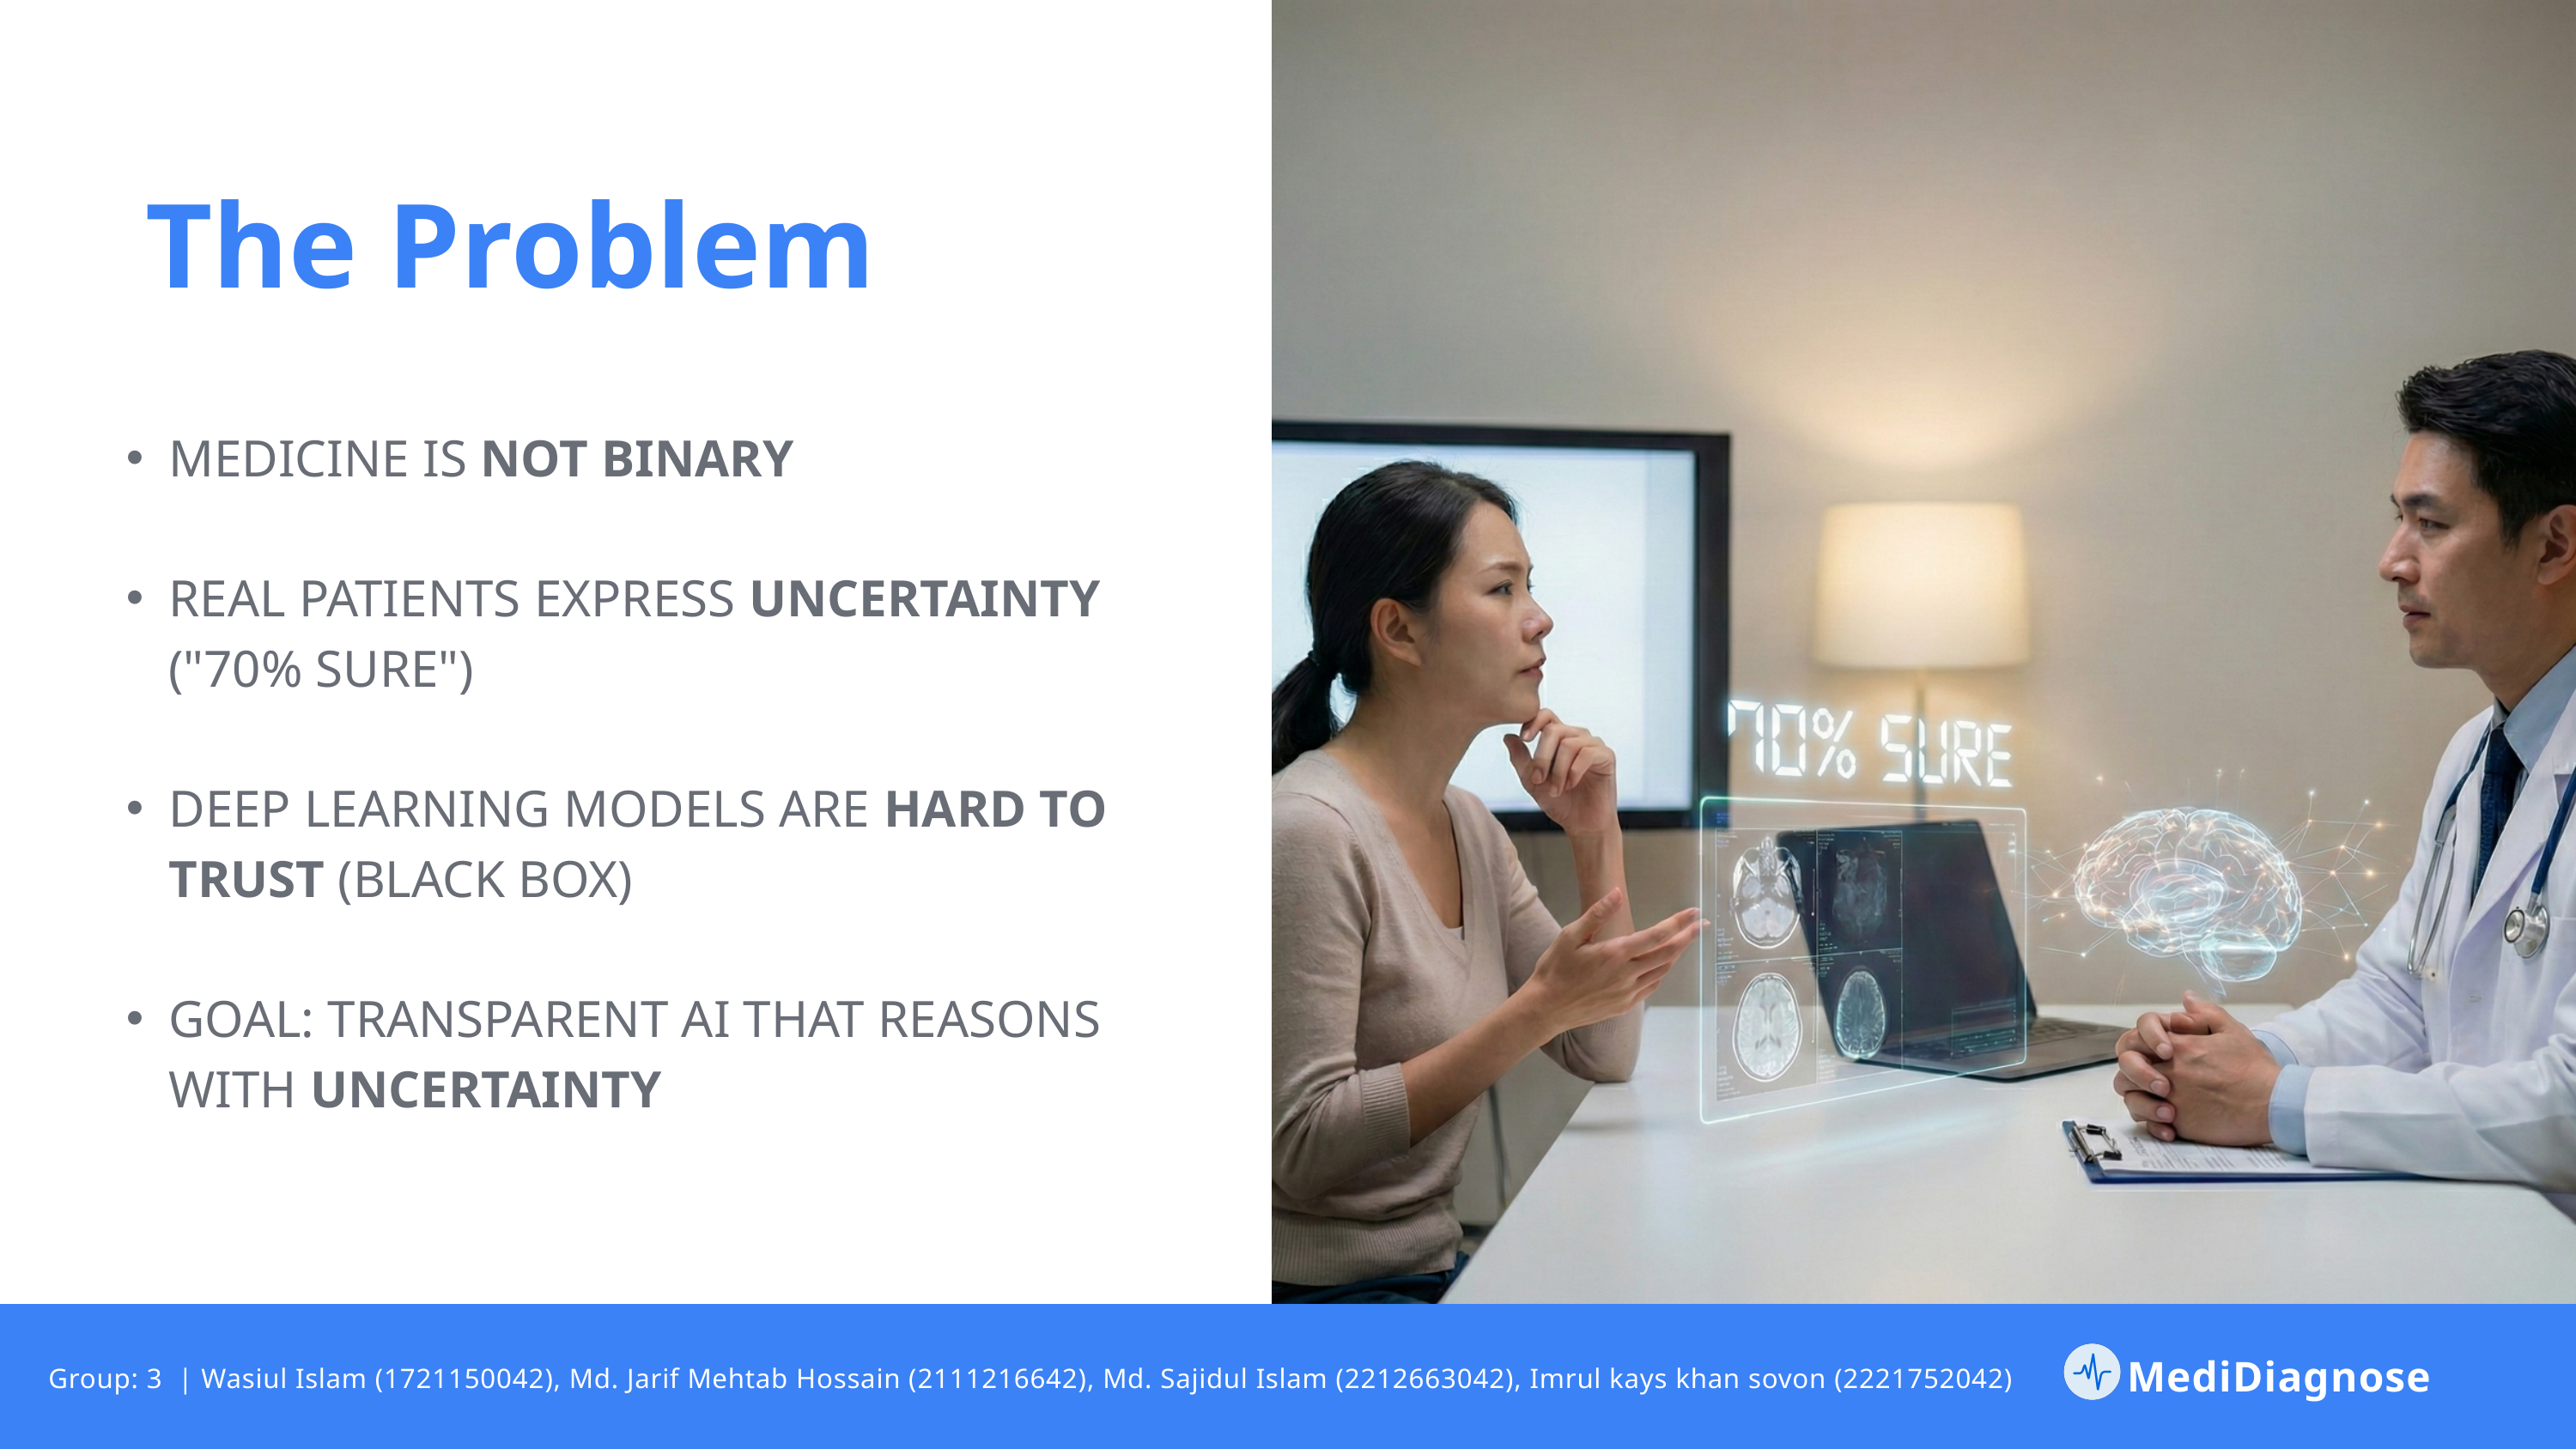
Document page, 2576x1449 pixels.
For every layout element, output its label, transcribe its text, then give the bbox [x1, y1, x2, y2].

text_box The Problem [145, 193, 1050, 312]
text_box [1272, 0, 2576, 1300]
text_box MEDICINE IS NOT BINARY REAL PATIENTS EXPRESS UNCERTAINTY ("70% SURE") DEEP LEARNING MODELS ARE HARD TO TRUST (BLACK BOX) GOAL: TRANSPARENT AI THAT REASONS WITH UNCERTAINTY [83, 416, 1112, 1119]
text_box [0, 1303, 2576, 1449]
